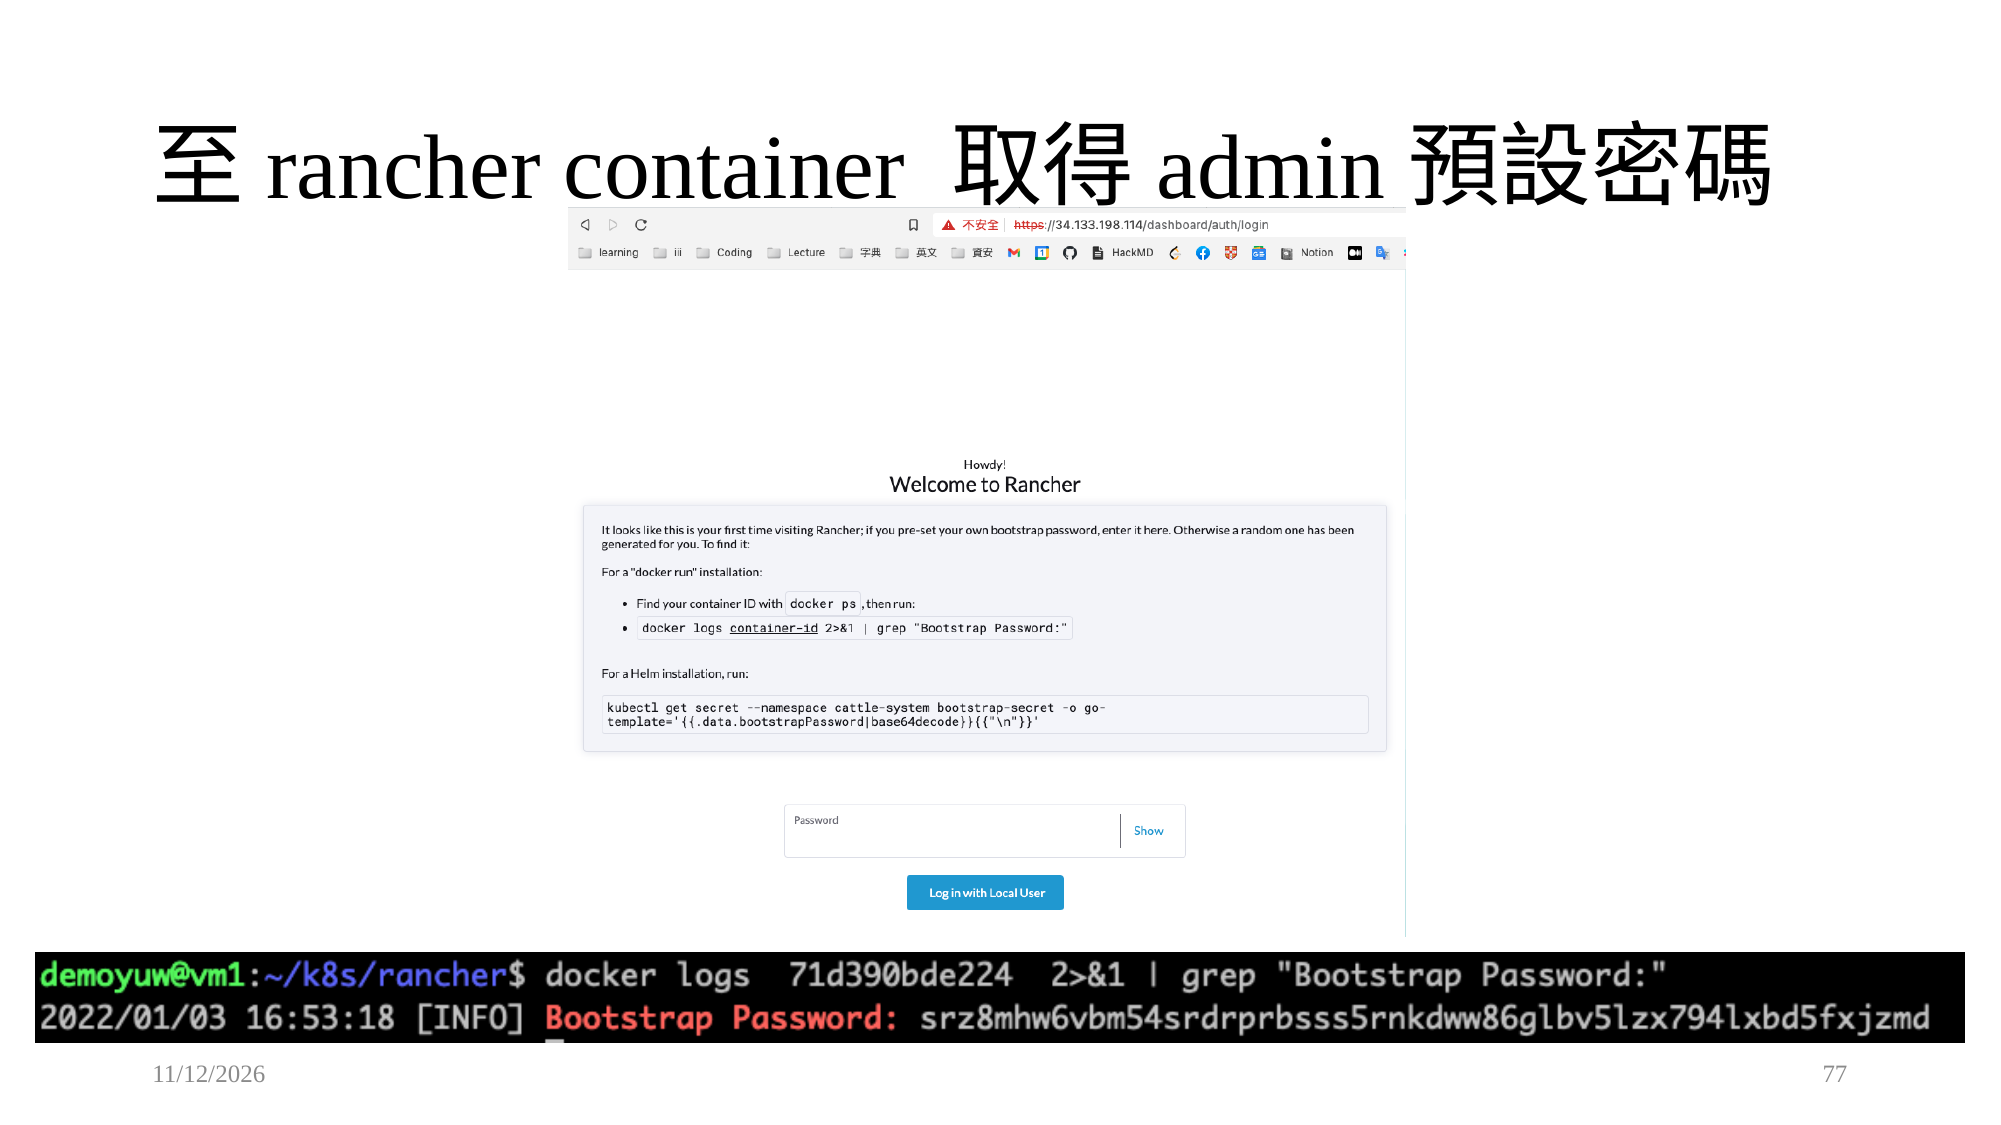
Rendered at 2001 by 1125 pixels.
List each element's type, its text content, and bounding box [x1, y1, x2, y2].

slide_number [137, 1043, 588, 1103]
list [568, 207, 1407, 937]
picture [35, 952, 1965, 1043]
slide_number 77 [1412, 1043, 1863, 1103]
title 至rancher container 取得admin預設密碼 [137, 59, 1863, 278]
